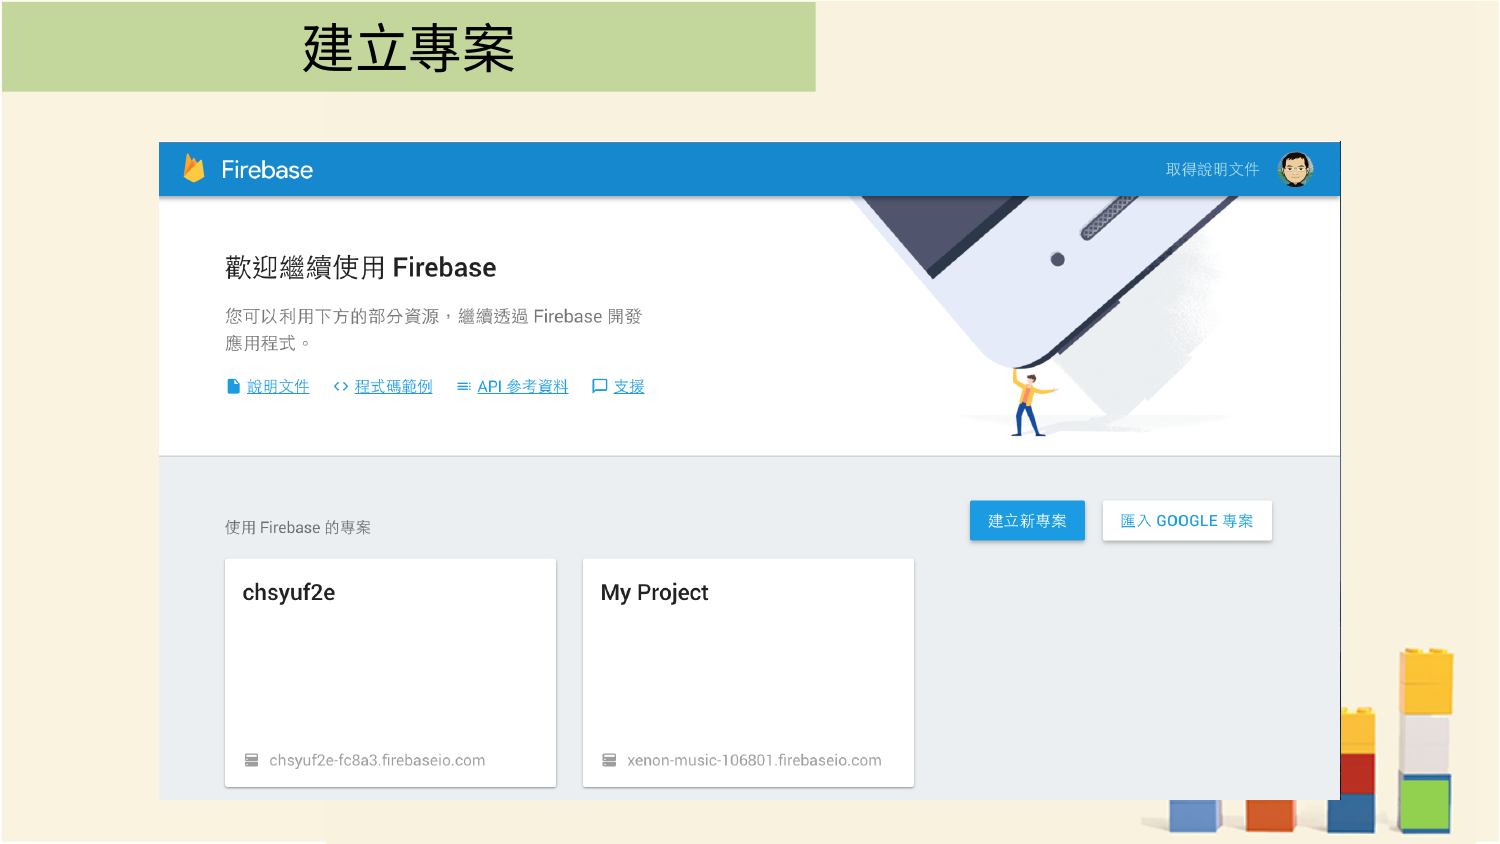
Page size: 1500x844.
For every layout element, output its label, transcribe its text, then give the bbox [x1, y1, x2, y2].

title 建立專案 [1, 1, 817, 93]
slide_number [1400, 779, 1450, 830]
picture [0, 0, 1500, 844]
